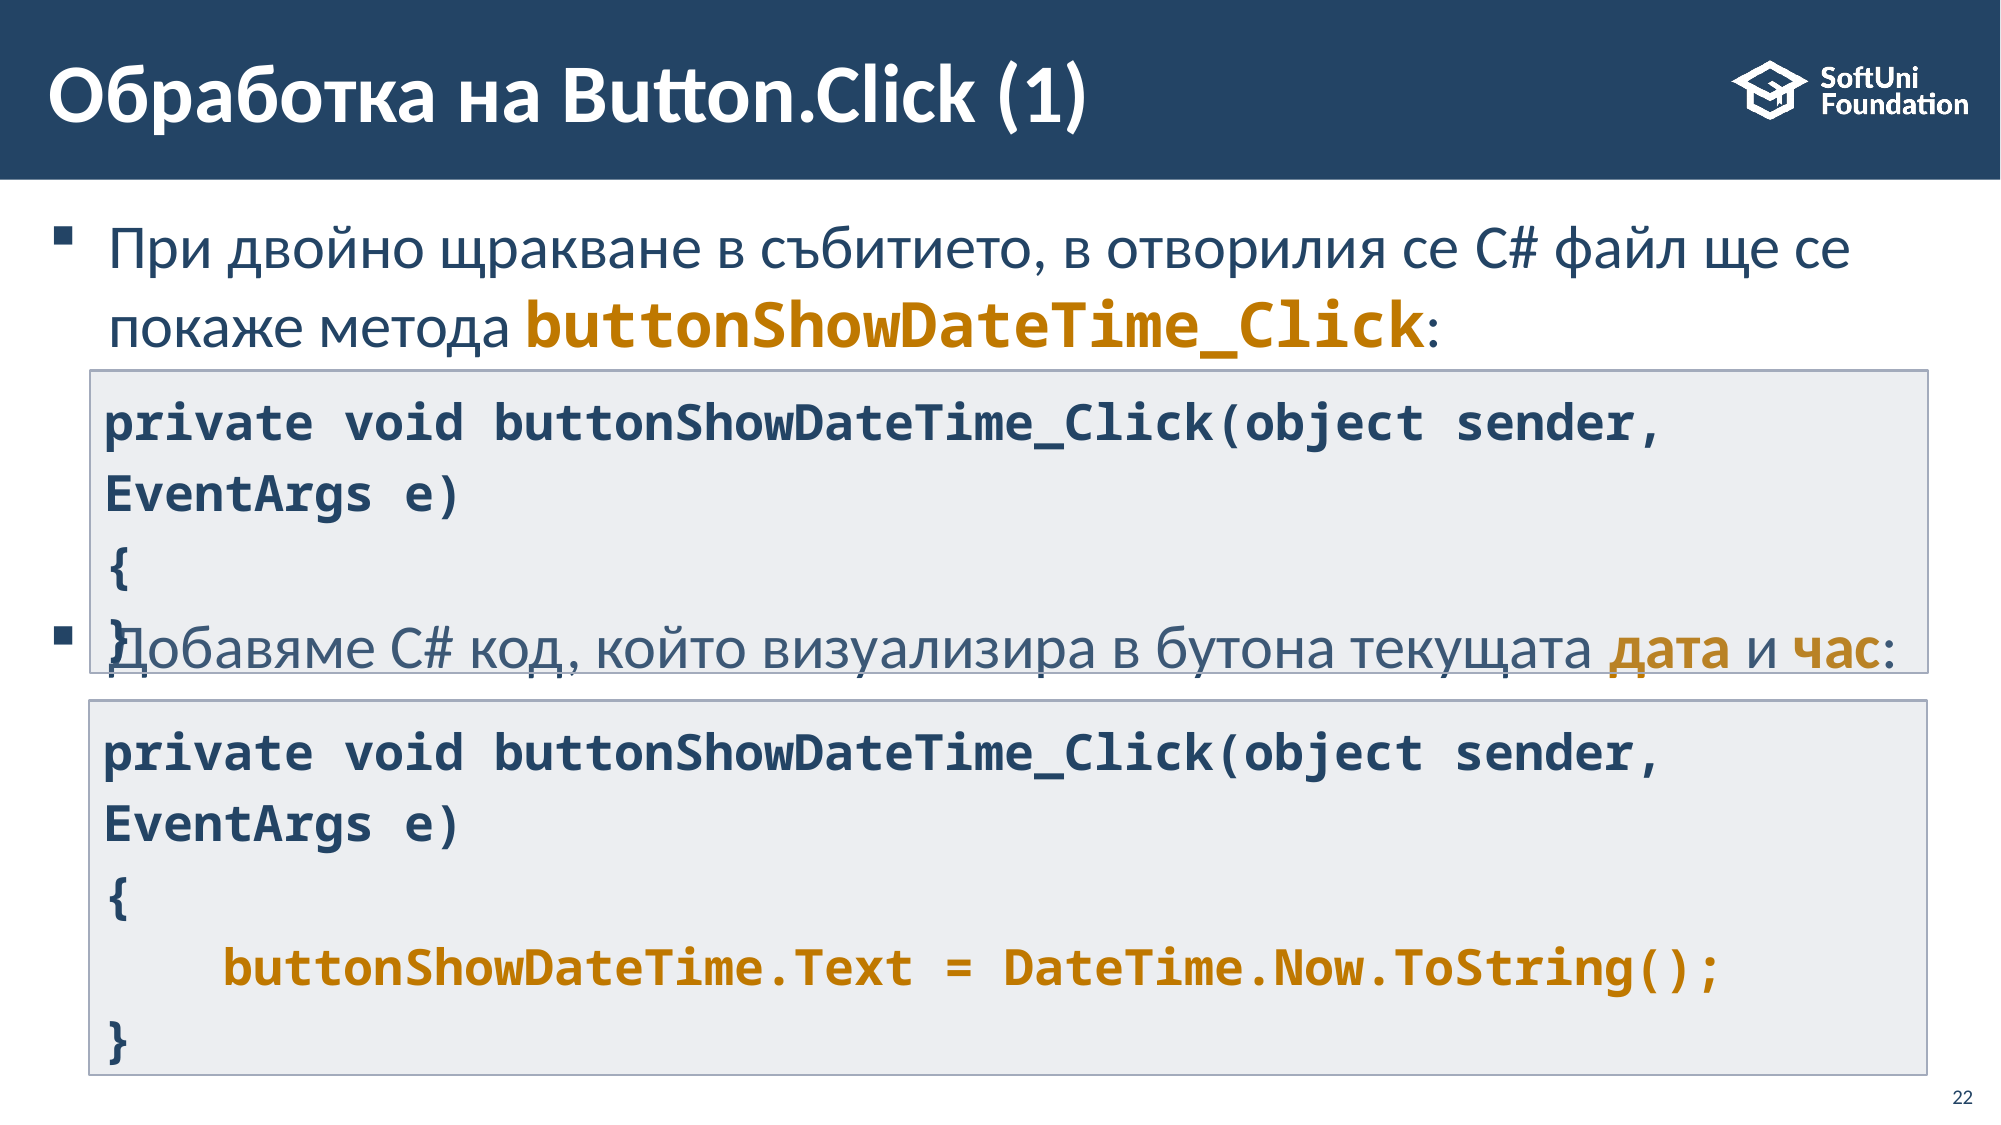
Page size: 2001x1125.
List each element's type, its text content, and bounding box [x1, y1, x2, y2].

picture [1731, 60, 1968, 120]
title Обработка на Button.Click (1) [31, 16, 1716, 162]
list При двойно щракване в събитието, в отворилия се C# файл ще се покаже метода buttonShowDateTime_Click: Добавяме C# код, който визуализира в бутона текущата дата и час: [31, 196, 1970, 1104]
text_box private void buttonShowDateTime_Click(object sender, EventArgs e) { } [89, 370, 1928, 674]
slide_number 22 [1927, 1067, 1989, 1117]
text_box private void buttonShowDateTime_Click(object sender, EventArgs e) { buttonShowDateTime.Text = DateTime.Now.ToString(); } [89, 700, 1928, 1076]
